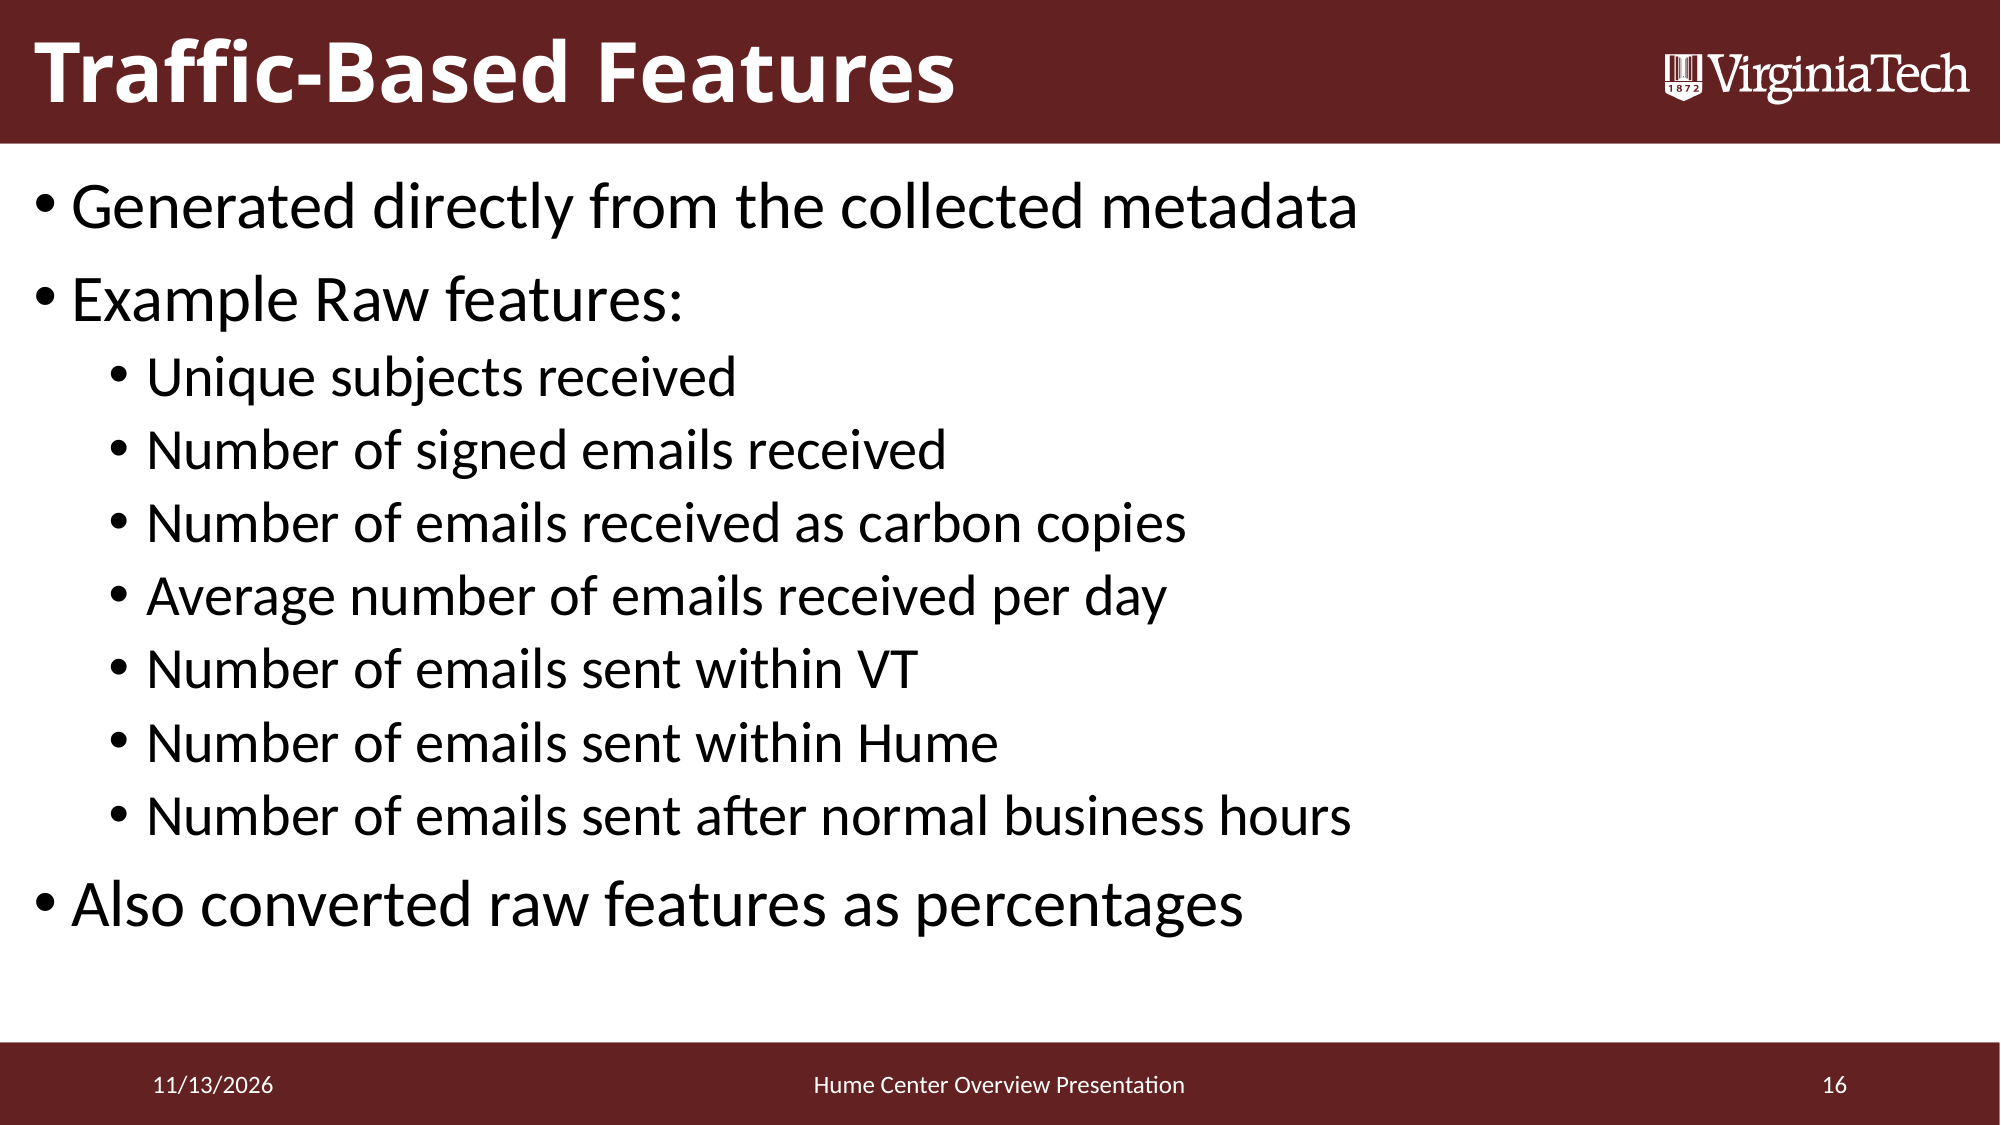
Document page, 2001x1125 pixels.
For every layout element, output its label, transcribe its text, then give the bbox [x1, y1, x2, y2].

footer Hume Center Overview Presentation [662, 1053, 1338, 1114]
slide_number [137, 1053, 588, 1114]
list Generated directly from the collected metadata Example Raw features: Unique subjects received Number of signed emails received Number of emails received as carbon copies Average number of emails received per day Number of emails sent within VT Number of emails sent within Hume Number of emails sent after normal business hours Also converted raw features as percentages [18, 162, 1981, 1032]
picture [1665, 52, 1970, 105]
title Traffic-Based Features [18, 19, 1650, 133]
slide_number 16 [1412, 1053, 1863, 1114]
